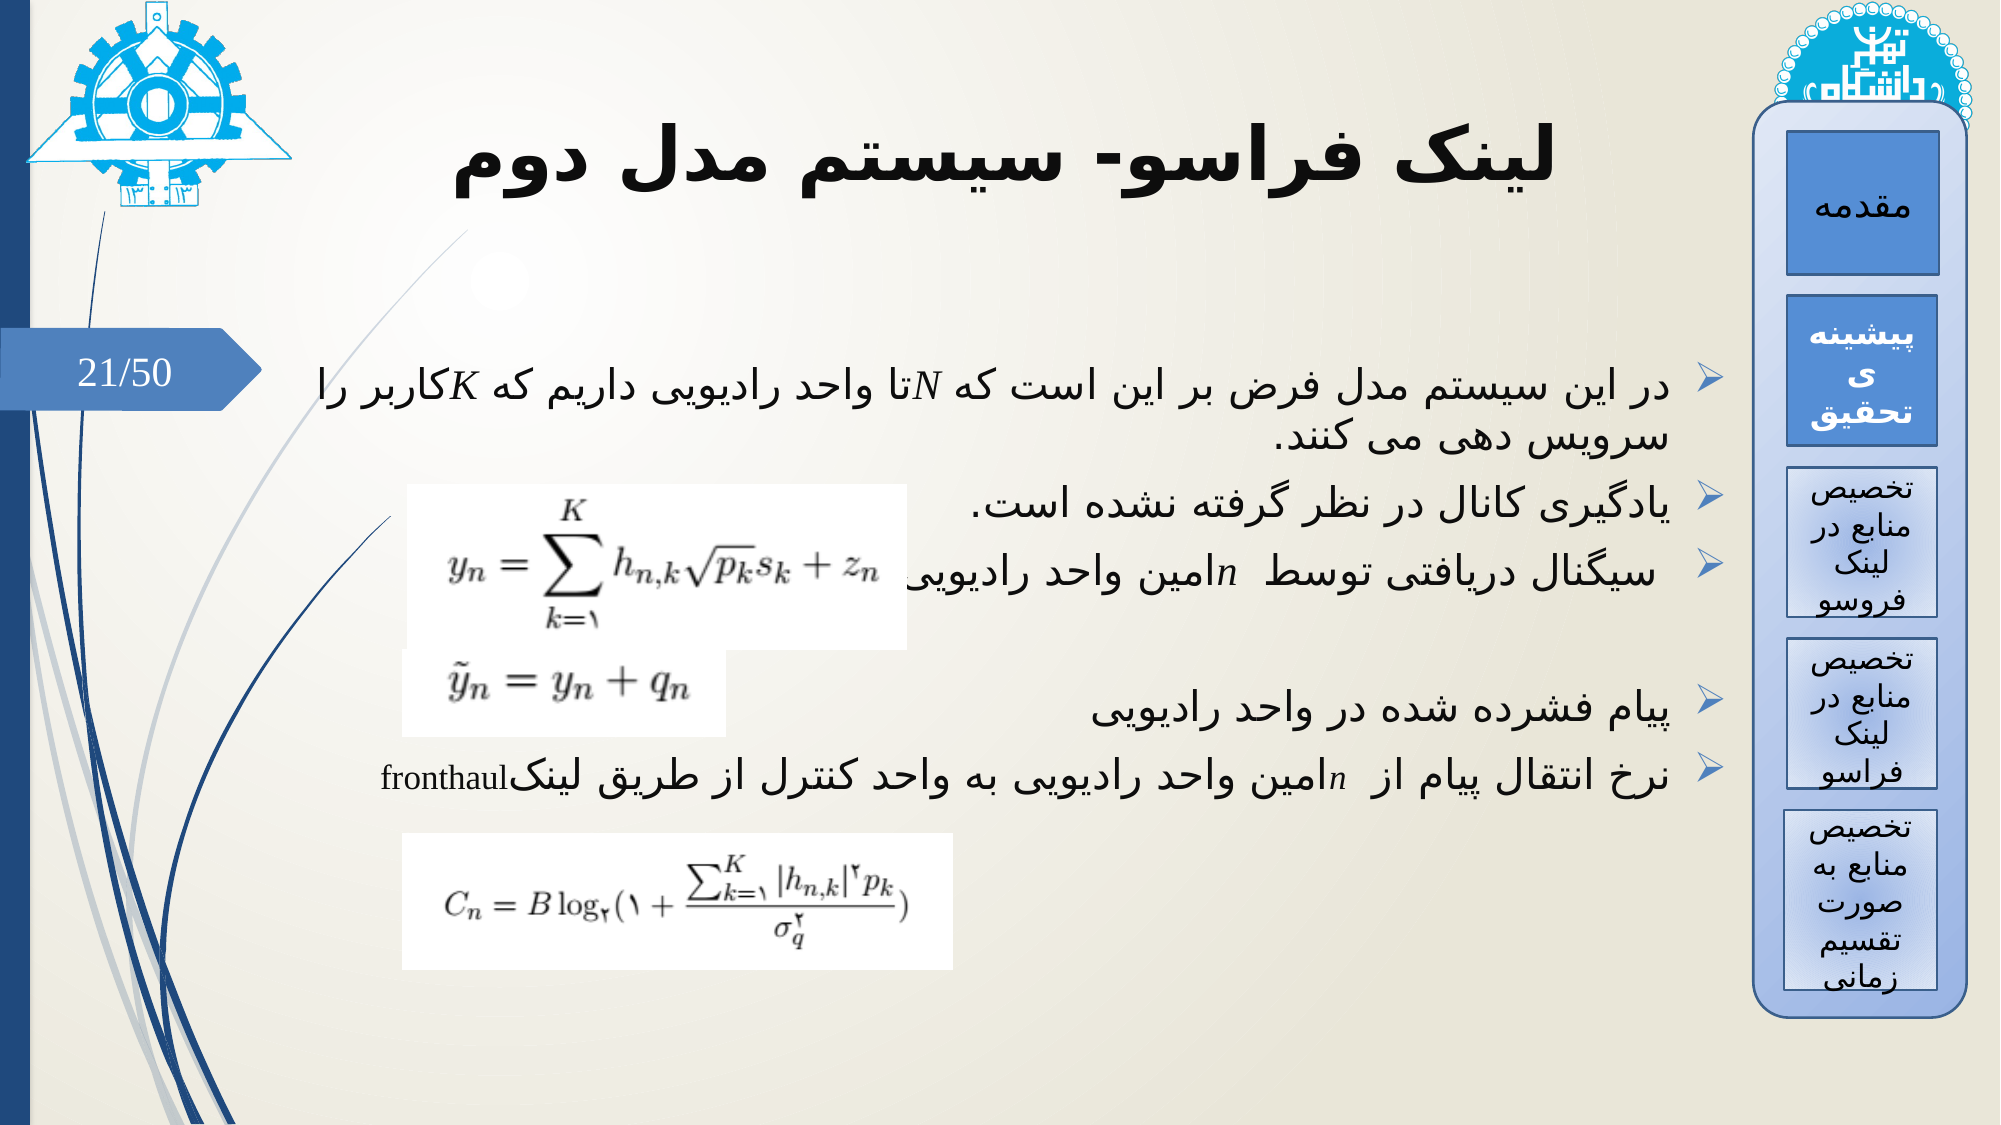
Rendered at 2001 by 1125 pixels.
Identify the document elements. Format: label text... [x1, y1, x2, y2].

picture [1843, 65, 1900, 99]
list در این سیستم مدل فرض بر این است که Nتا واحد رادیویی داریم که Kکاربر را سرویس دهی می کنند. یادگیری کانال در نظر گرفته نشده است. سیگنال دریافتی توسط nامین واحد رادیویی پیام فشرده شده در واحد رادیویی نرخ انتقال پیام از nامین واحد رادیویی به واحد کنترل از طریق لینکfronthaul [274, 350, 1737, 970]
text_box پیشینه ی تحقیق [1786, 294, 1938, 447]
picture [1932, 83, 1944, 100]
text_box تخصیص منابع در لینک فروسو [1786, 466, 1938, 618]
picture [1904, 66, 1908, 92]
picture [1910, 79, 1924, 99]
picture [1804, 83, 1815, 99]
picture [402, 483, 907, 737]
picture [23, 0, 294, 209]
picture [1851, 27, 1905, 67]
picture [1822, 84, 1839, 99]
text_box [1751, 99, 1968, 1019]
text_box تخصیص منابع به صورت تقسیم زمانی [1783, 809, 1938, 991]
text_box تخصیص منابع در لینک فراسو [1786, 637, 1938, 790]
title لینک فراسو- سیستم مدل دوم [274, 97, 1737, 308]
picture [1772, 0, 1974, 201]
slide_number 21/50 [23, 339, 188, 400]
text_box مقدمه [1786, 130, 1940, 276]
picture [402, 833, 954, 971]
